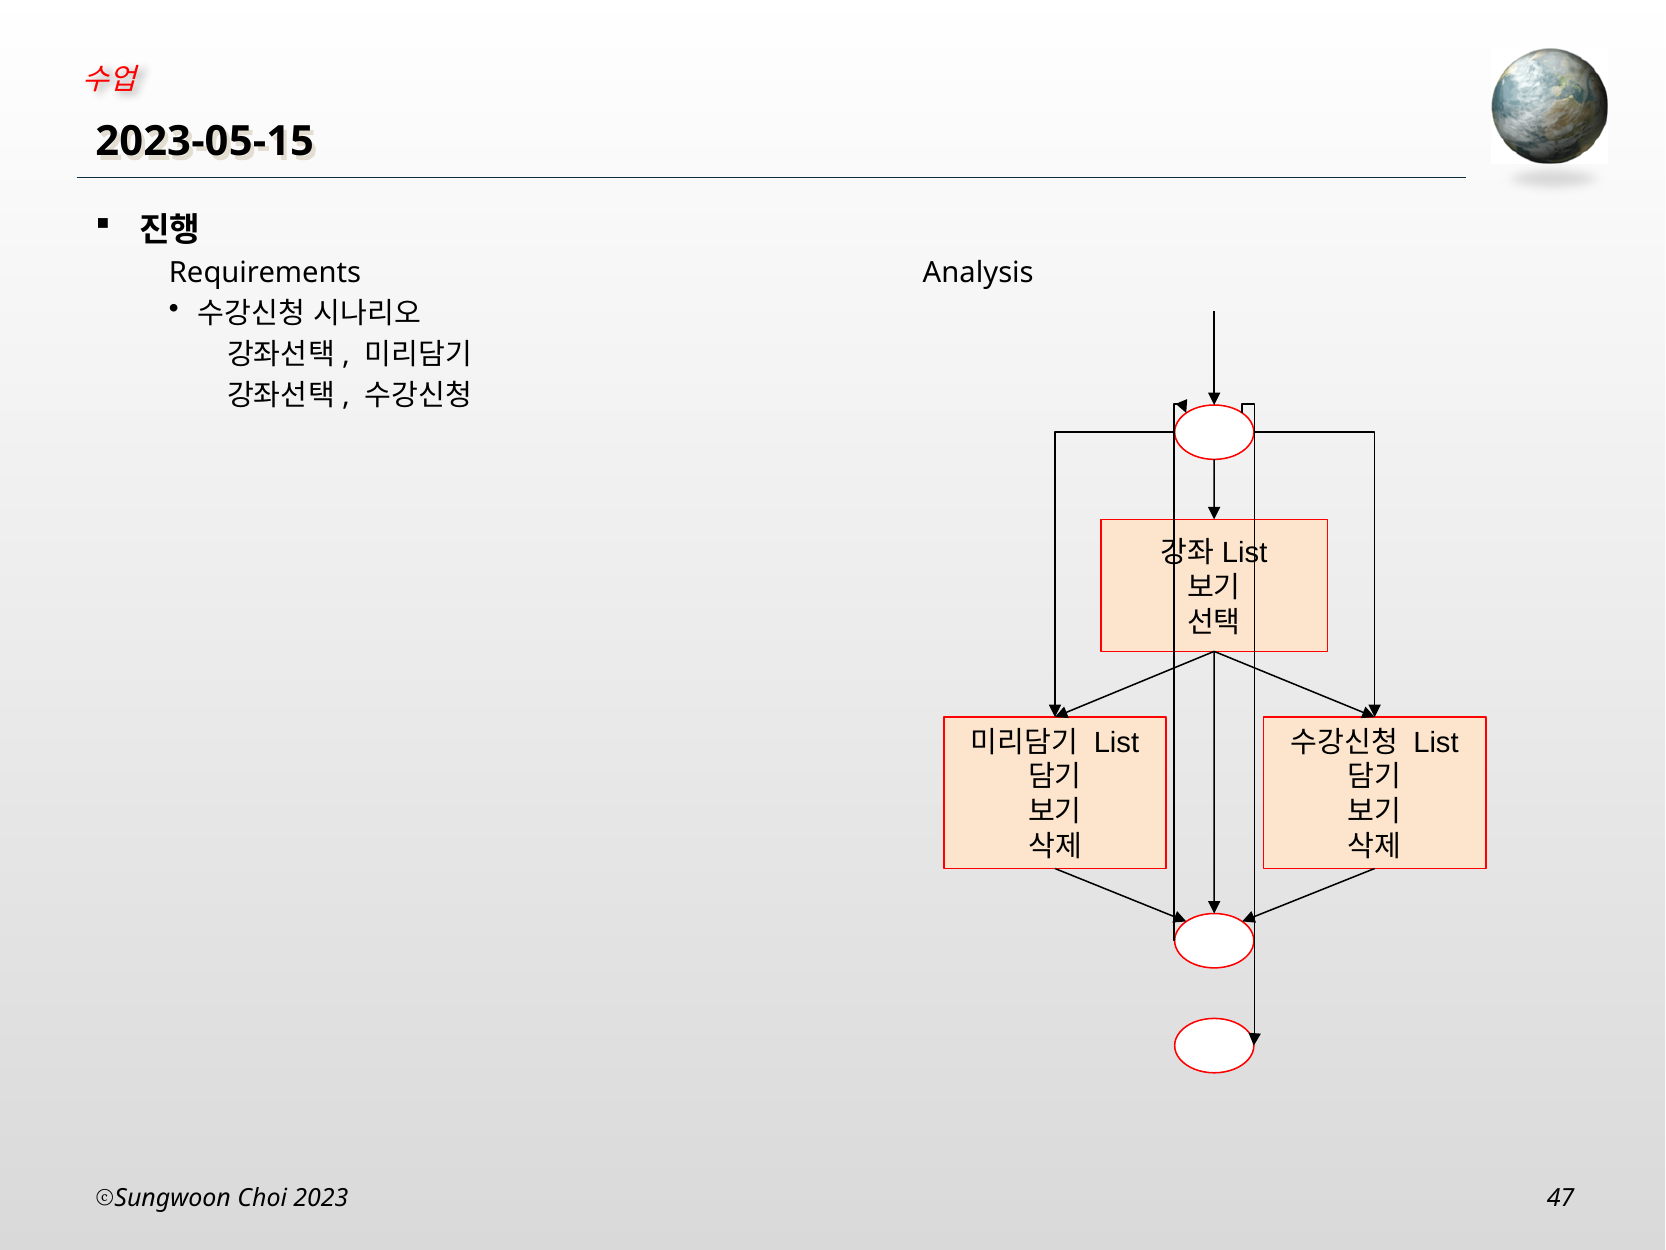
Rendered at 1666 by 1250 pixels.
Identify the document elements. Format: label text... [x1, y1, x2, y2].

list Analysis [832, 199, 1589, 1167]
title 2023-05-15 [78, 99, 1471, 179]
picture [1491, 48, 1608, 164]
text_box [943, 310, 1487, 1074]
footer Sungwoon Choi 2023 [78, 1172, 372, 1223]
list 진행 Requirements 수강신청 시나리오 강좌선택, 미리담기 강좌선택, 수강신청 [78, 199, 819, 1167]
slide_number 47 [1491, 1172, 1592, 1211]
